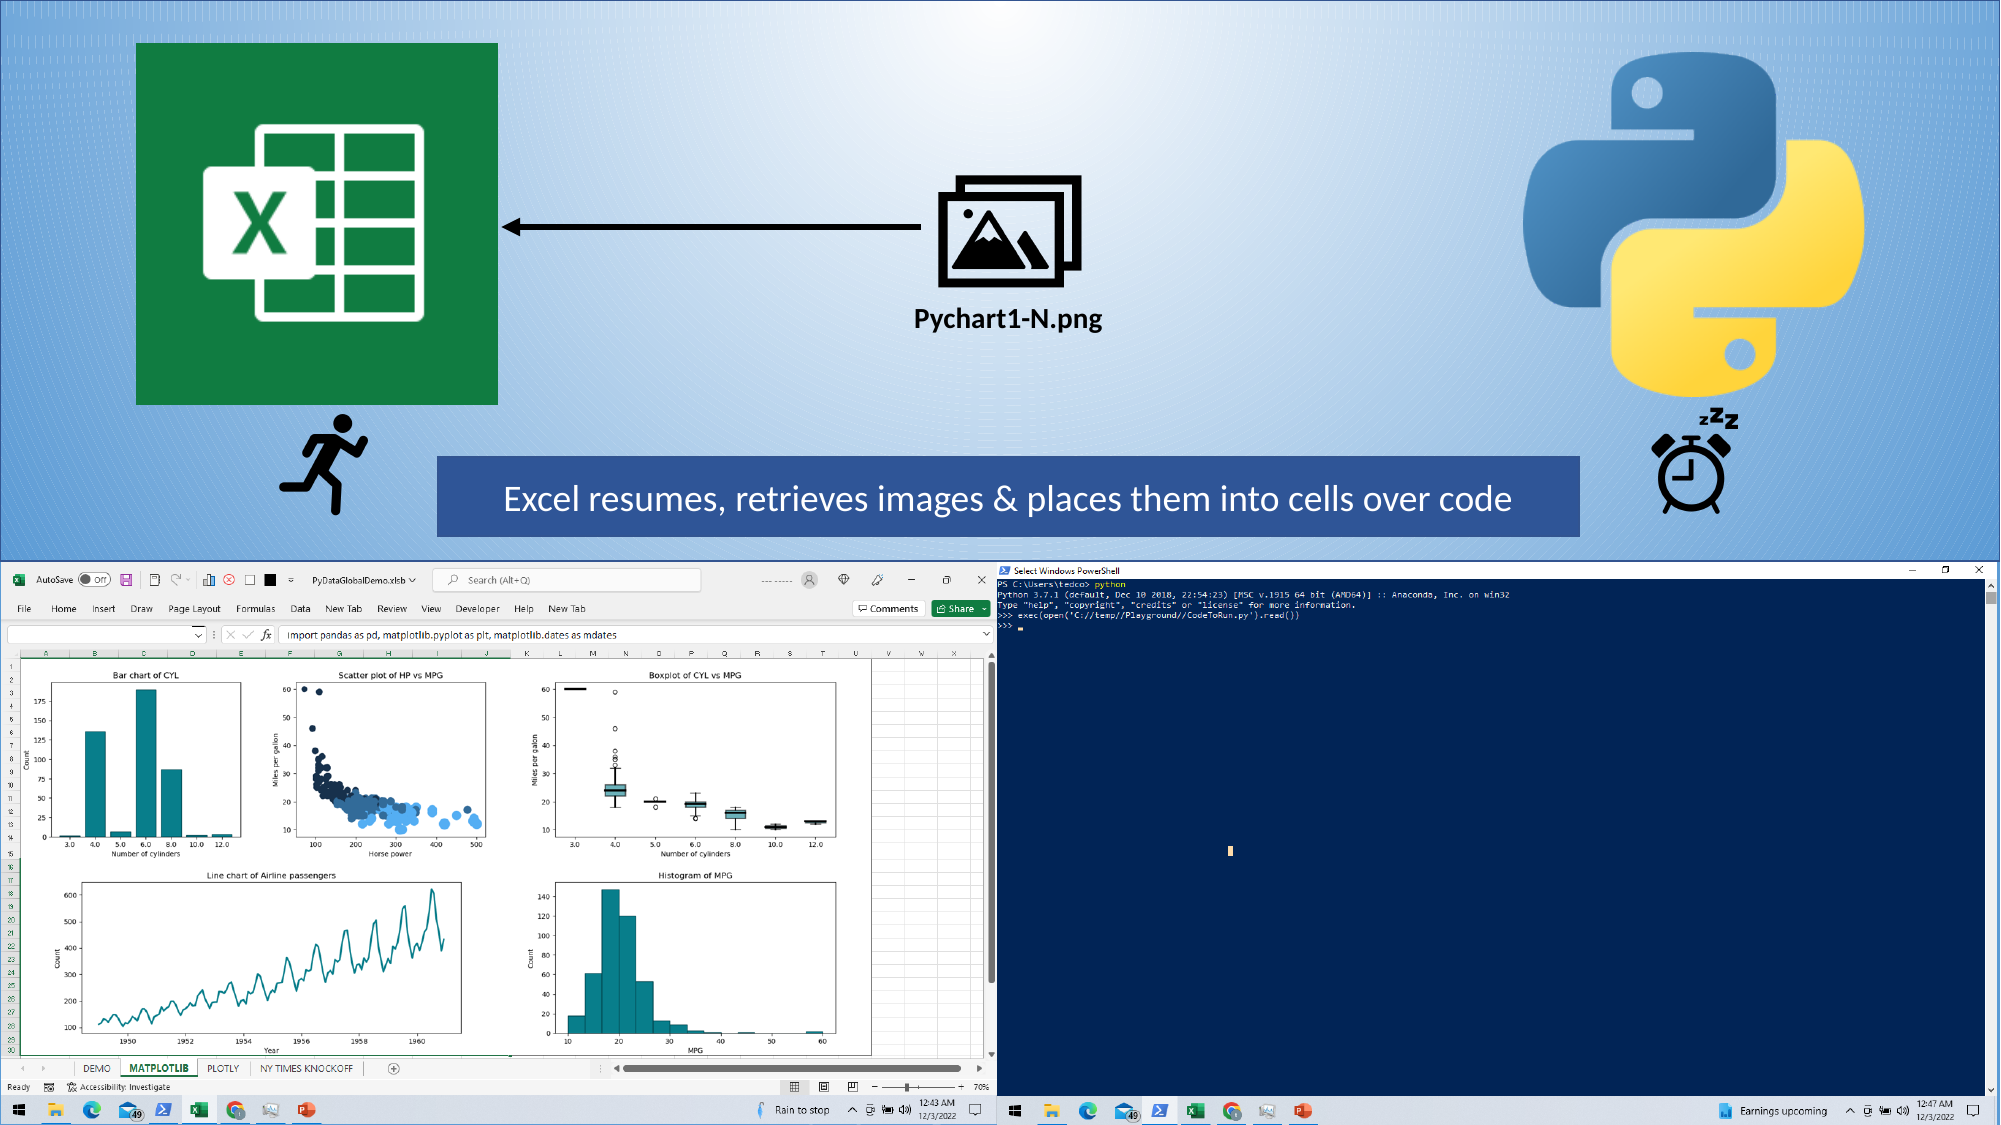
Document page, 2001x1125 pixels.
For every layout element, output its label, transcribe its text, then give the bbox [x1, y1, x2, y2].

text_box Pychart1-N.png [506, 291, 1510, 342]
picture [267, 408, 380, 521]
picture [1523, 52, 1865, 397]
picture [1637, 404, 1751, 518]
picture [935, 155, 1086, 303]
picture [1, 562, 1997, 1125]
picture [136, 43, 498, 405]
text_box [0, 0, 2000, 562]
text_box Excel resumes, retrieves images & places them into cells over code [437, 456, 1580, 537]
